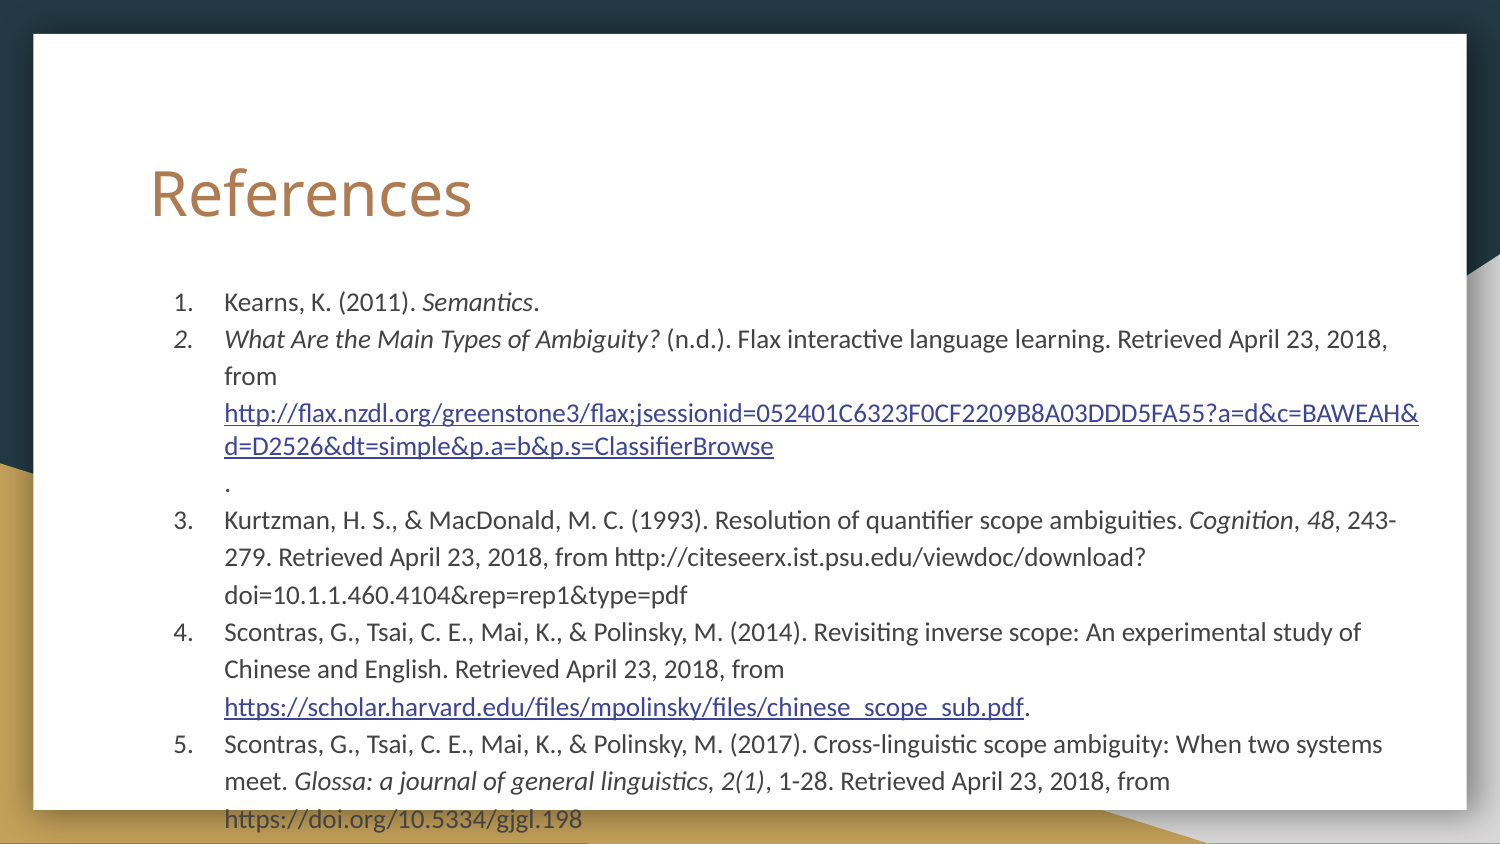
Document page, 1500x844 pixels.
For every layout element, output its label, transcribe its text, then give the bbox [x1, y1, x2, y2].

list Kearns, K. (2011). Semantics. What Are the Main Types of Ambiguity? (n.d.). Flax interactive language learning. Retrieved April 23, 2018, from http://flax.nzdl.org/greenstone3/flax;jsessionid=052401C6323F0CF2209B8A03DDD5FA55?a=d&c=BAWEAH&d=D2526&dt=simple&p.a=b&p.s=ClassifierBrowse. Kurtzman, H. S., & MacDonald, M. C. (1993). Resolution of quantifier scope ambiguities. Cognition, 48, 243-279. Retrieved April 23, 2018, from http://citeseerx.ist.psu.edu/viewdoc/download?doi=10.1.1.460.4104&rep=rep1&type=pdf Scontras, G., Tsai, C. E., Mai, K., & Polinsky, M. (2014). Revisiting inverse scope: An experimental study of Chinese and English. Retrieved April 23, 2018, from https://scholar.harvard.edu/files/mpolinsky/files/chinese_scope_sub.pdf. Scontras, G., Tsai, C. E., Mai, K., & Polinsky, M. (2017). Cross-linguistic scope ambiguity: When two systems meet. Glossa: a journal of general linguistics, 2(1), 1-28. Retrieved April 23, 2018, from https://doi.org/10.5334/gjgl.198 [134, 264, 1441, 666]
title References [134, 138, 1366, 264]
